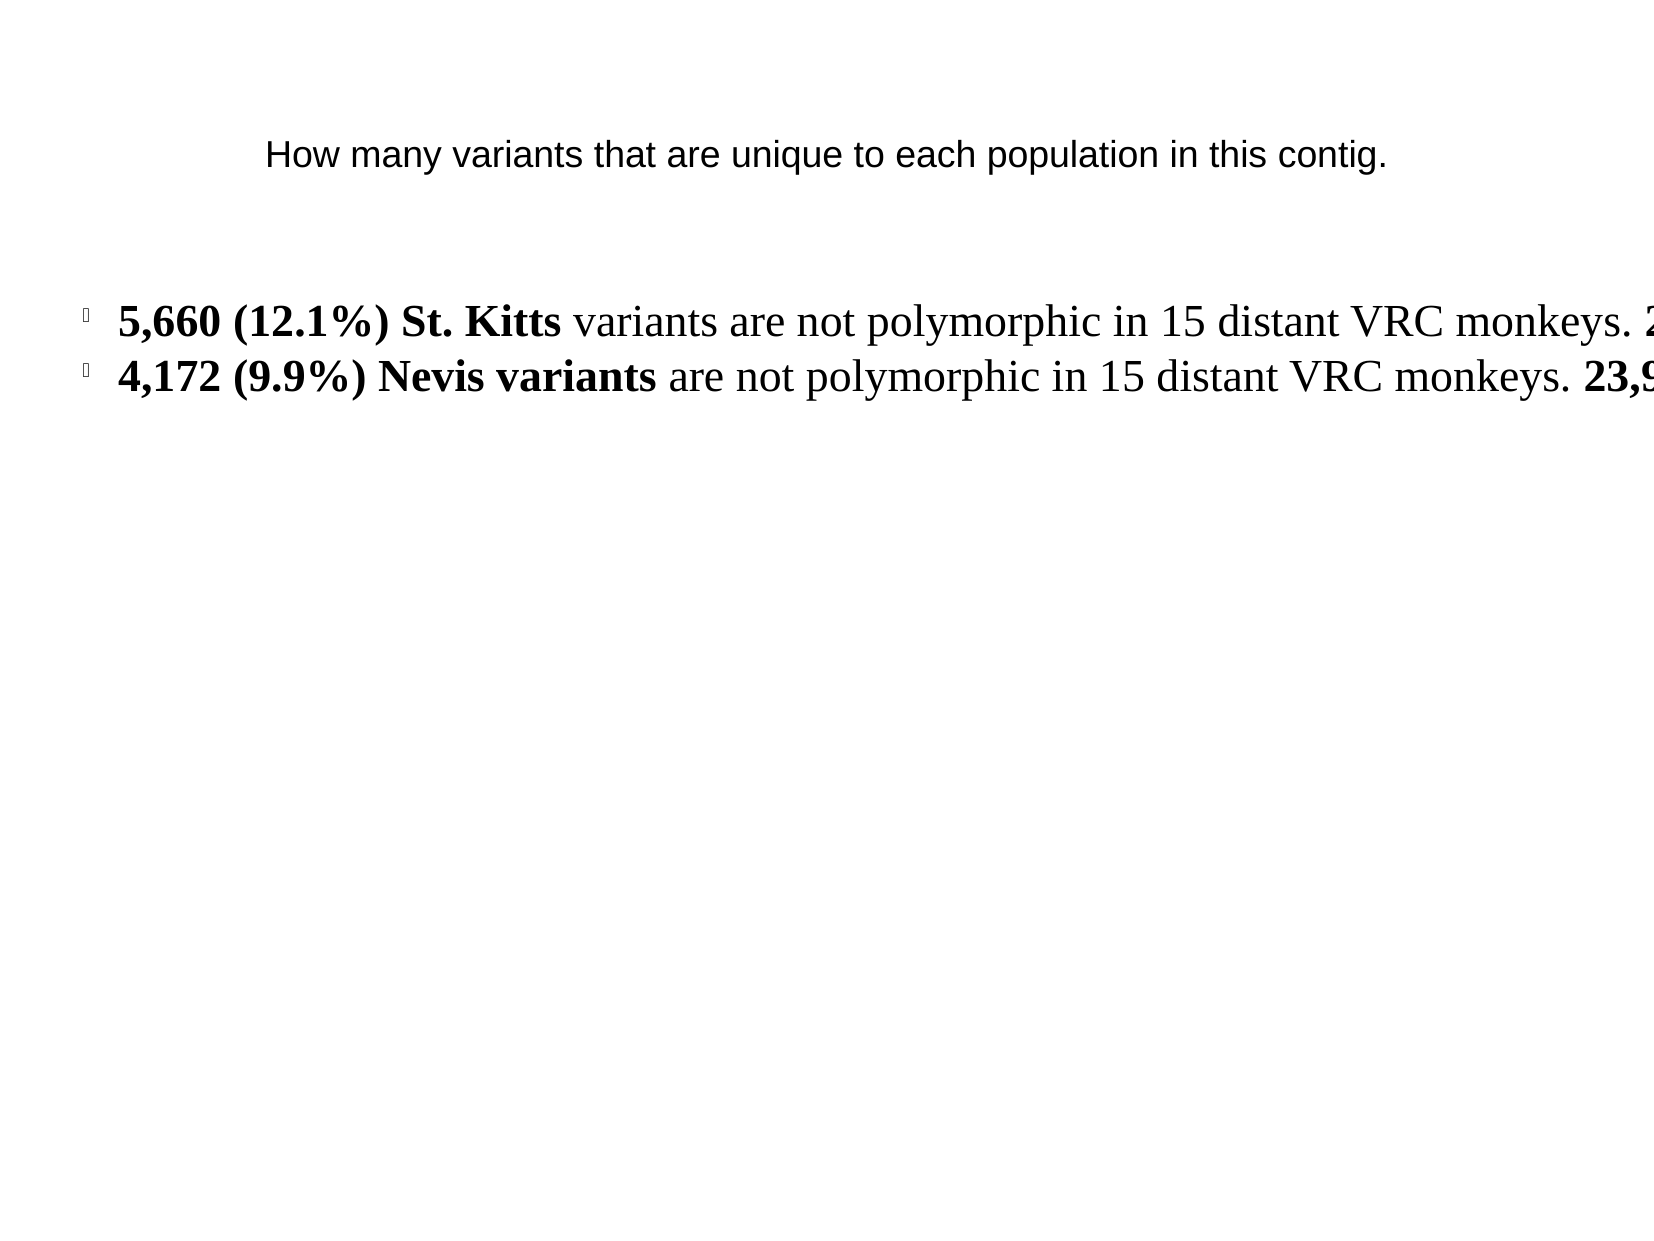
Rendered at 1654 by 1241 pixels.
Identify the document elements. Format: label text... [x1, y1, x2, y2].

text_box 5,660 (12.1%) St. Kitts variants are not polymorphic in 15 distant VRC monkeys. 20,882 (33.8%) for variants from 15 distant VRC monkeys are not polymorphic in 5 St. Kitts monkeys. 4,172 (9.9%) Nevis variants are not polymorphic in 15 distant VRC monkeys. 23,971 (38.8%) for variants from 15 distant VRC monkeys are not polymorphic in 5 Nevis monkeys. [82, 290, 1571, 1109]
text_box How many variants that are unique to each population in this contig. [82, 50, 1571, 256]
